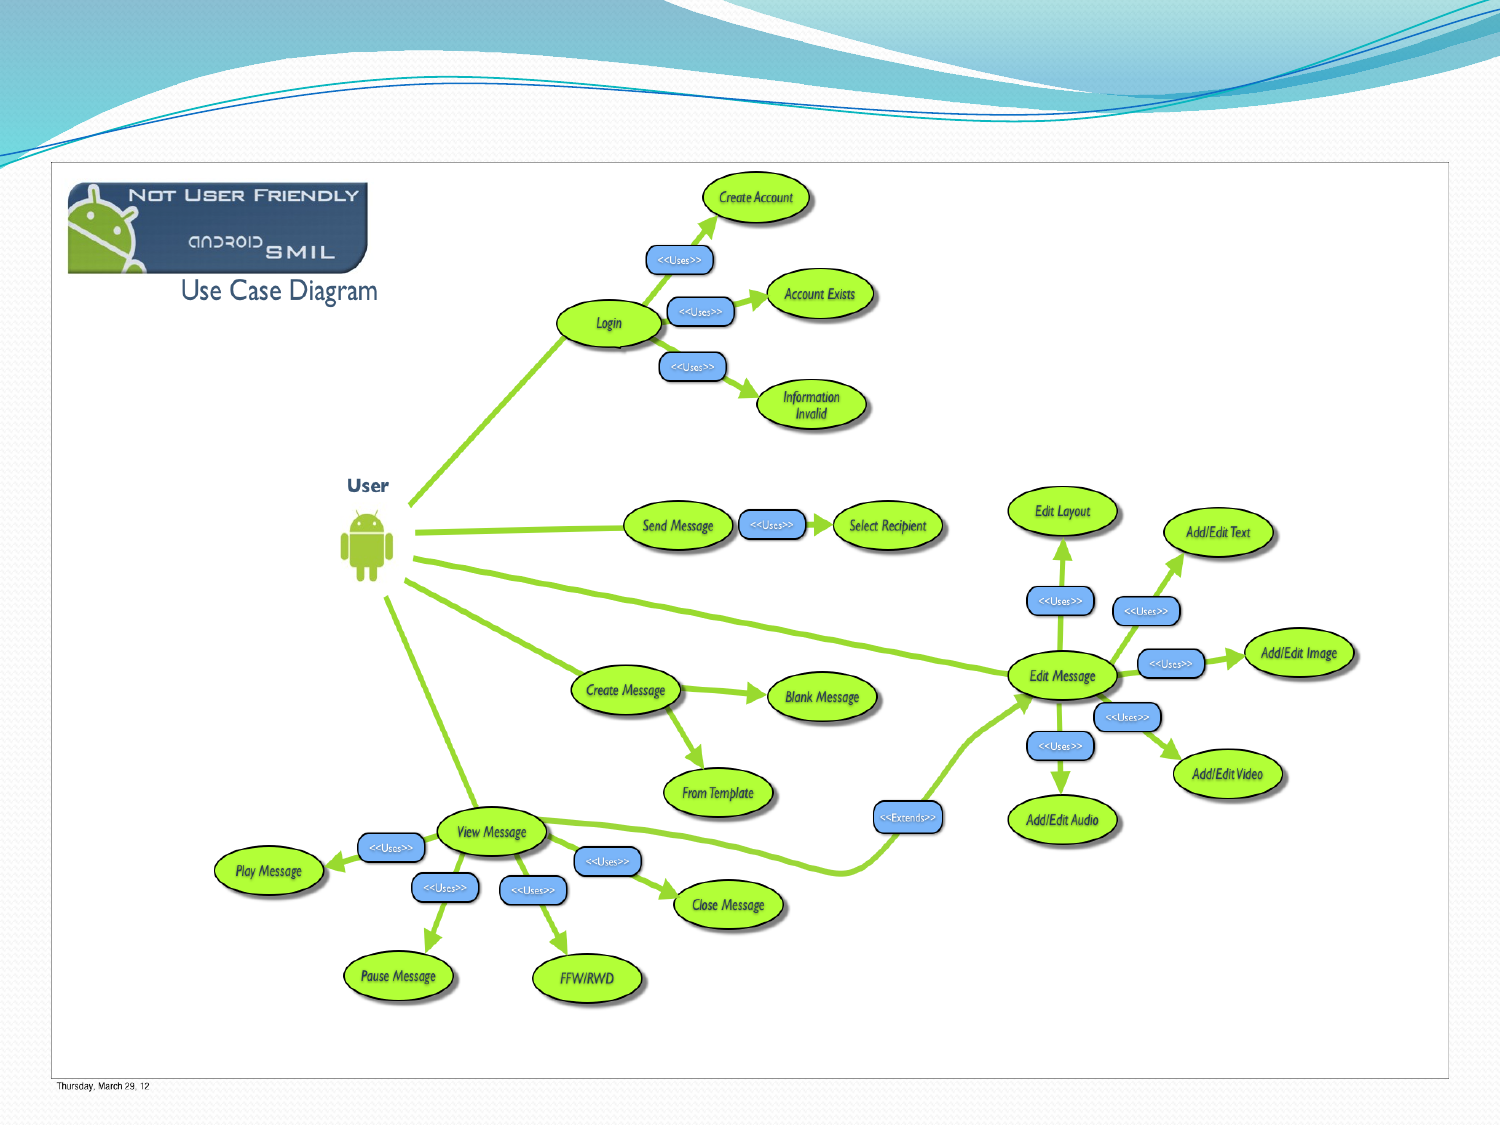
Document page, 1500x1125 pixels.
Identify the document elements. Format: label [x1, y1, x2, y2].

list [0, 162, 1500, 1095]
